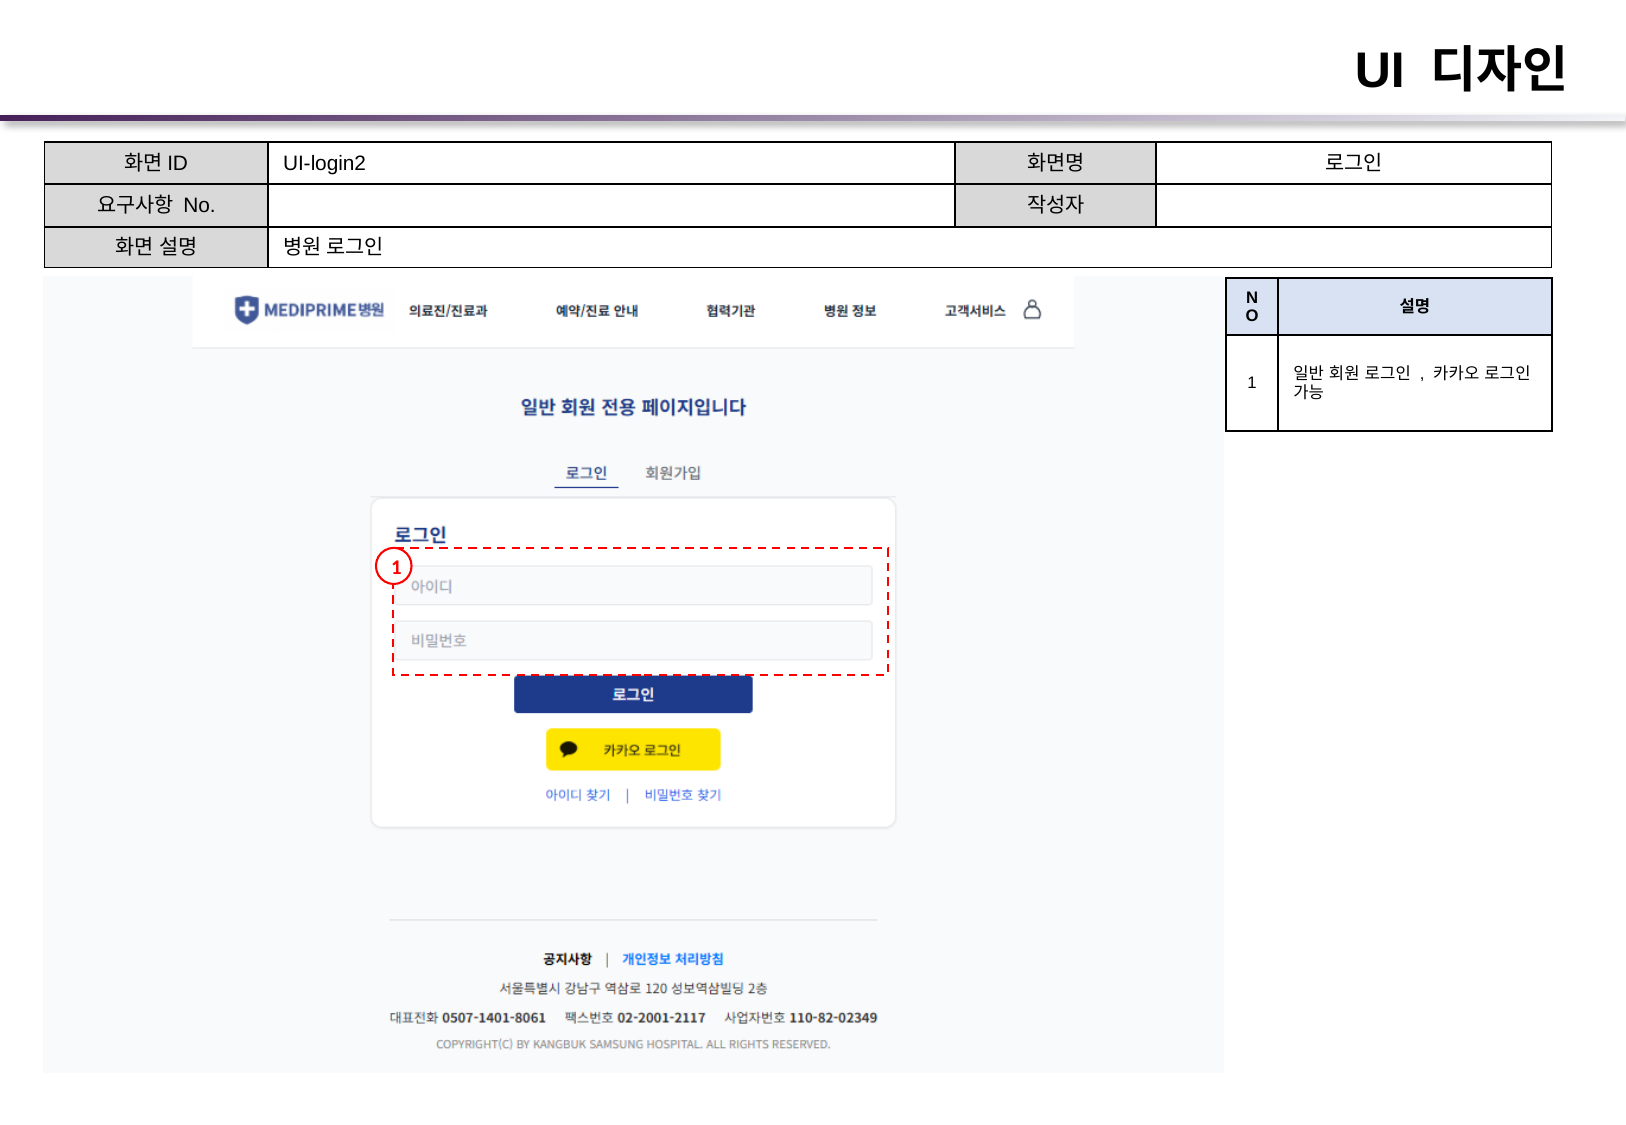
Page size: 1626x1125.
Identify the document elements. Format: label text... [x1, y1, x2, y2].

table_cell 1 [1227, 336, 1277, 430]
table_cell 병원 로그인 [269, 228, 1551, 267]
table_cell 작성자 [956, 185, 1155, 226]
table_cell 일반 회원 로그인 , 카카오 로그인 가능 [1279, 336, 1551, 430]
table_cell 화면 설명 [45, 228, 267, 267]
table_header 화면ID [45, 143, 267, 183]
table_header NO [1227, 279, 1277, 334]
table_cell 요구사항 No. [45, 185, 267, 226]
picture [43, 276, 1224, 1073]
table_cell [1157, 185, 1551, 226]
table_header 설명 [1279, 279, 1551, 334]
table_header 로그인 [1157, 143, 1551, 183]
table_header UI-login2 [269, 143, 954, 183]
table_header 화면명 [956, 143, 1155, 183]
table_cell [269, 185, 954, 226]
